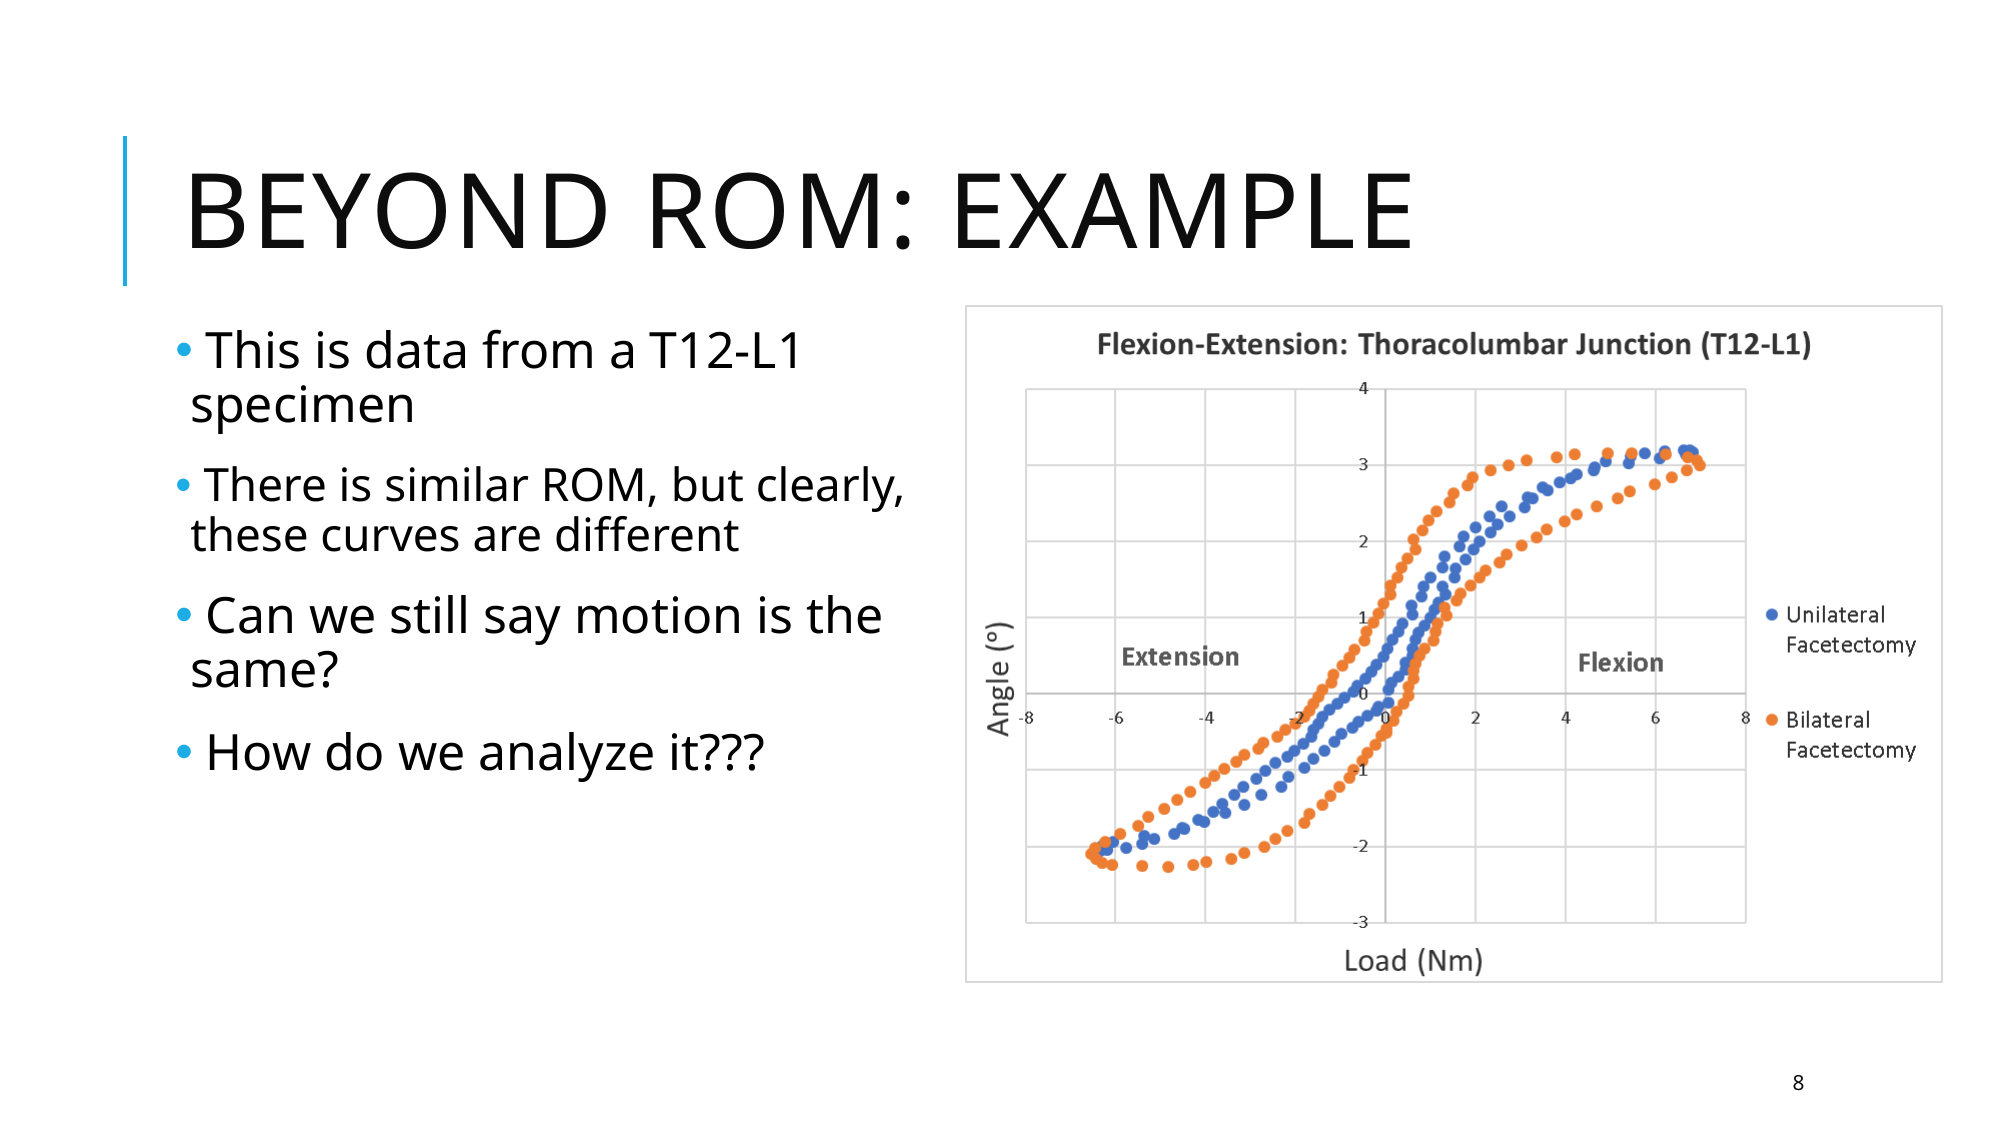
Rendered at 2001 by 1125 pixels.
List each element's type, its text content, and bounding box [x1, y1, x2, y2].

slide_number 8 [1777, 1061, 1938, 1107]
list This is data from a T12-L1 specimen There is similar ROM, but clearly, these curves are different Can we still say motion is the same? How do we analyze it??? [168, 317, 929, 1062]
title BEYOND ROM: Example [168, 96, 1763, 342]
picture [964, 304, 1943, 983]
